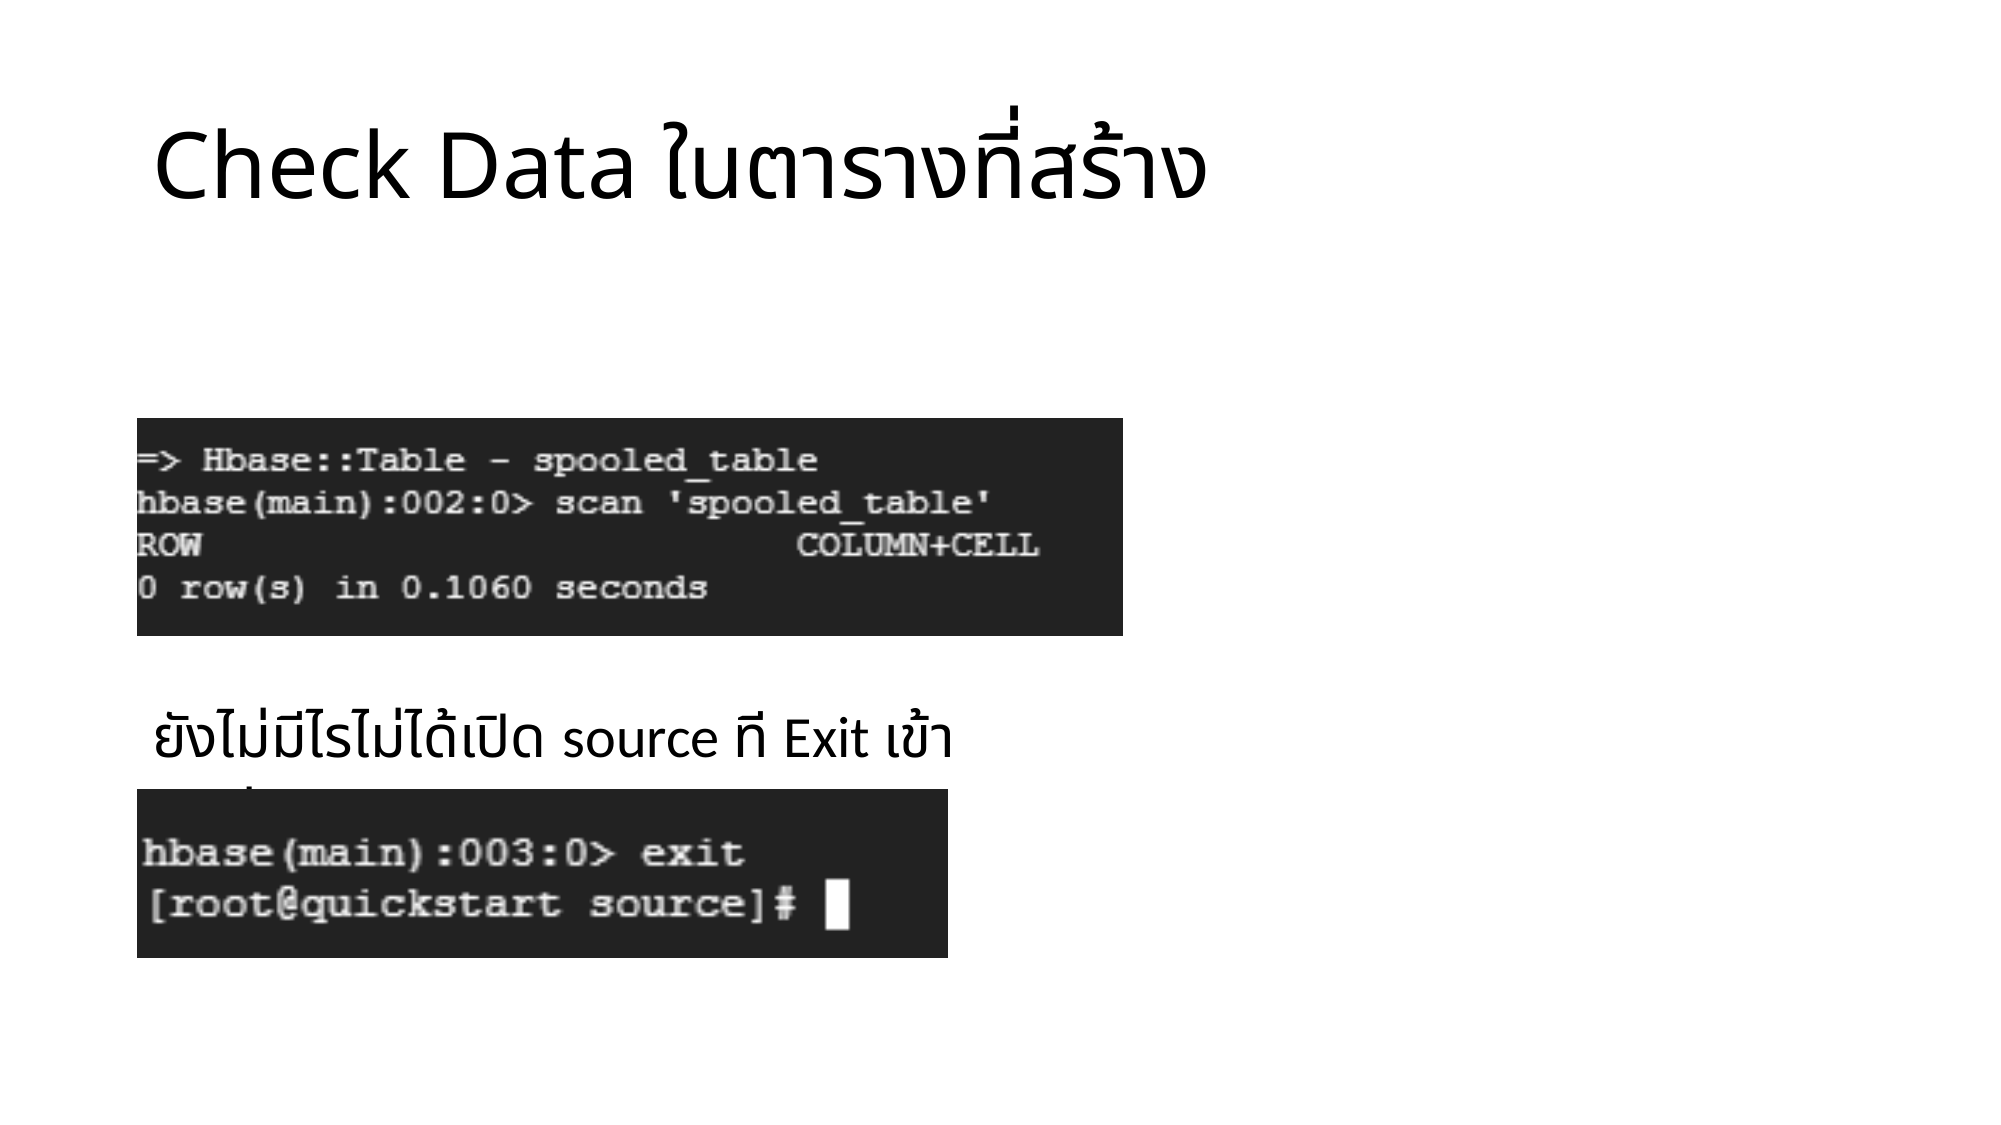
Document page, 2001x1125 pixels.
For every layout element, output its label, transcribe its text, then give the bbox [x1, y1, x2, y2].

title Check Data ในตารางที่สร้าง [137, 59, 1863, 278]
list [137, 418, 1124, 636]
text_box ยังไม่มีไรไม่ได้เปิด source ที Exit เข้า Docker [137, 691, 1001, 847]
picture [137, 789, 948, 958]
